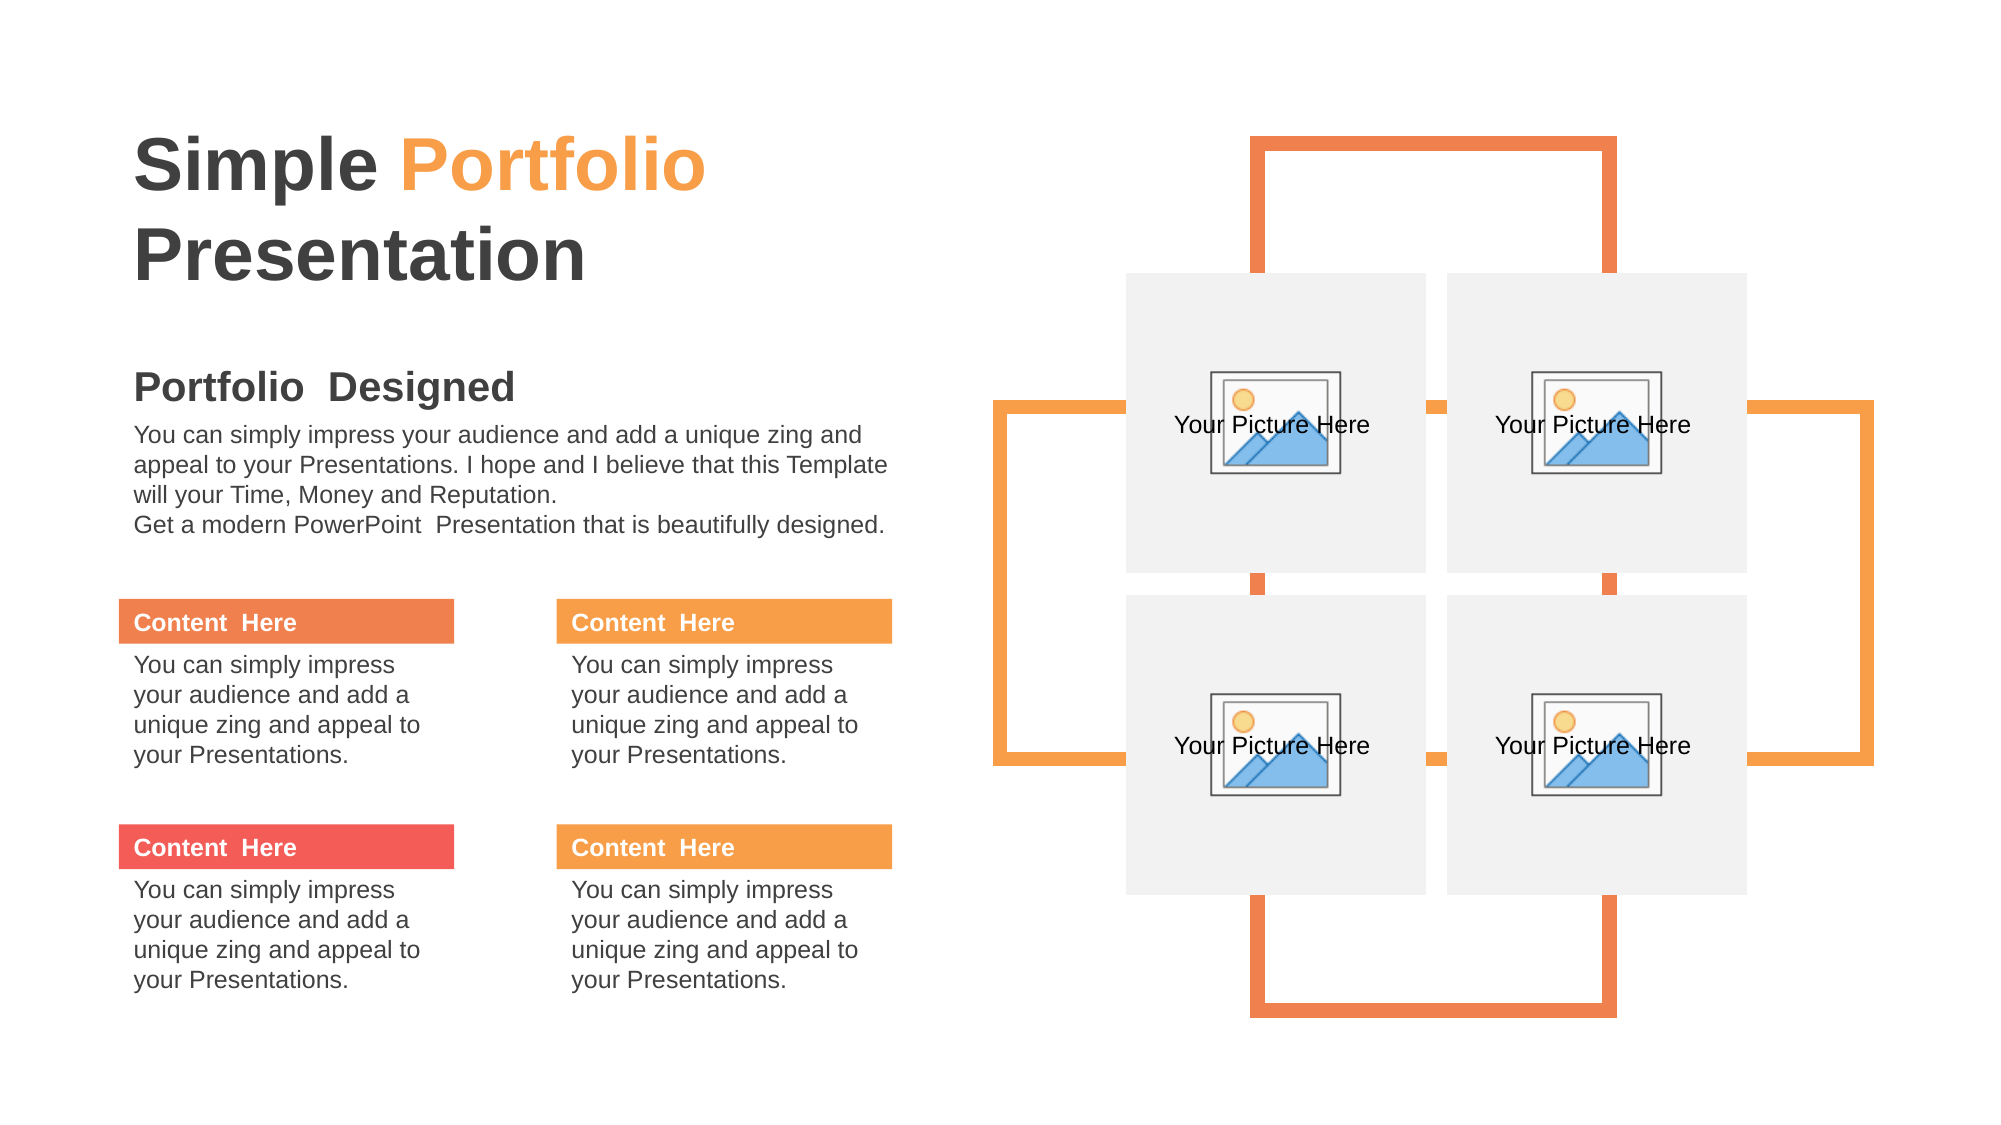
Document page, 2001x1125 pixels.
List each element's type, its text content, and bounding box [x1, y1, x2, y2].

text_box Simple Portfolio Presentation [118, 108, 810, 304]
picture [1446, 272, 1747, 573]
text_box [556, 598, 893, 778]
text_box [556, 824, 893, 1003]
picture [1125, 272, 1426, 573]
picture [1446, 594, 1747, 895]
picture [1125, 594, 1426, 895]
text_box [118, 598, 455, 778]
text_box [118, 352, 939, 548]
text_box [118, 824, 455, 1003]
